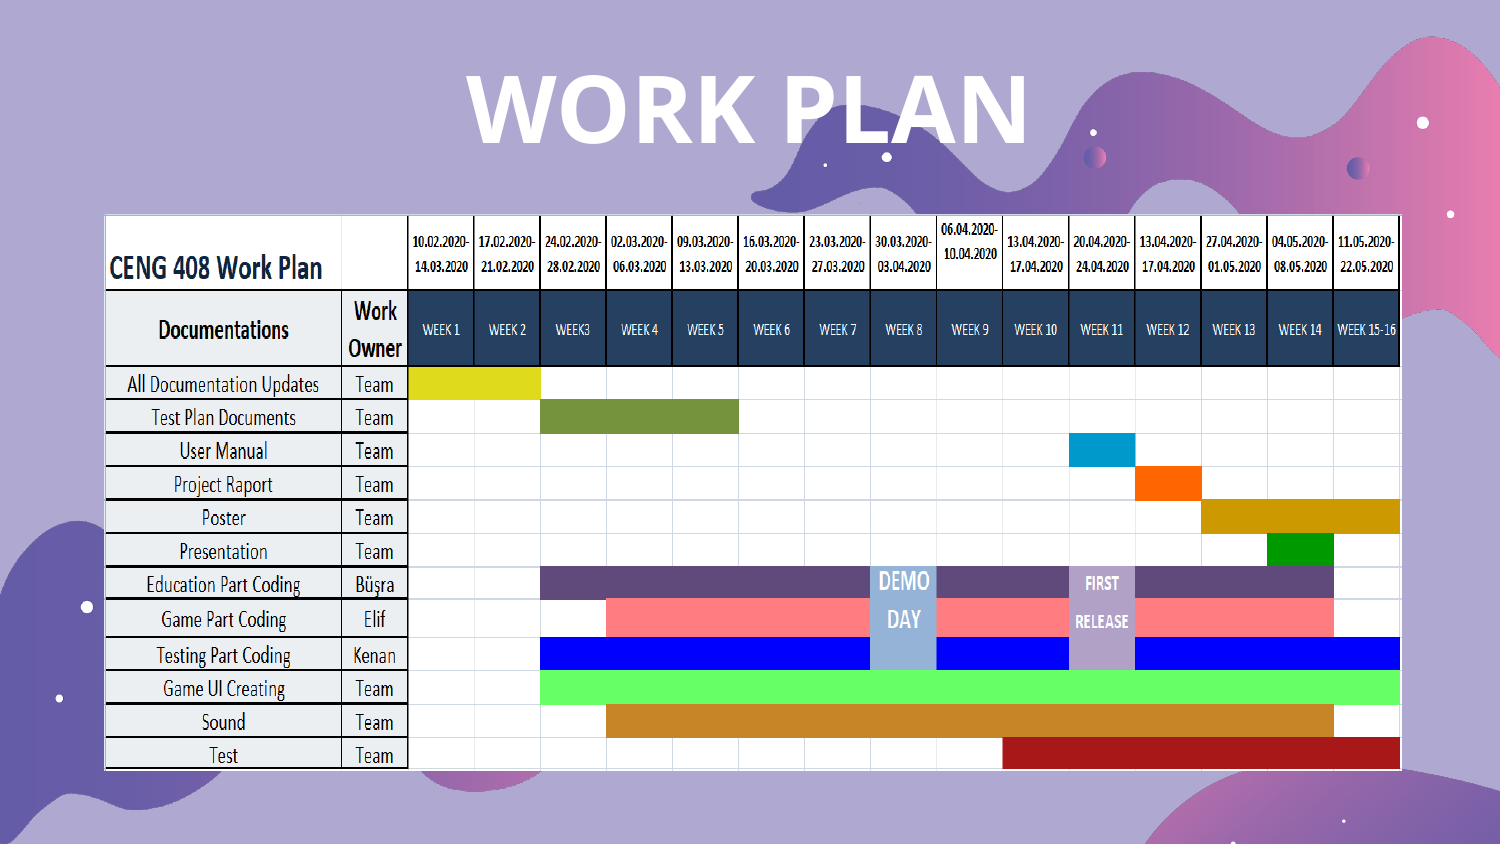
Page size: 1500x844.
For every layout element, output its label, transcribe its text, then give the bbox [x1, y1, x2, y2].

title WORK PLAN [147, 26, 1353, 178]
picture [0, 0, 1500, 844]
